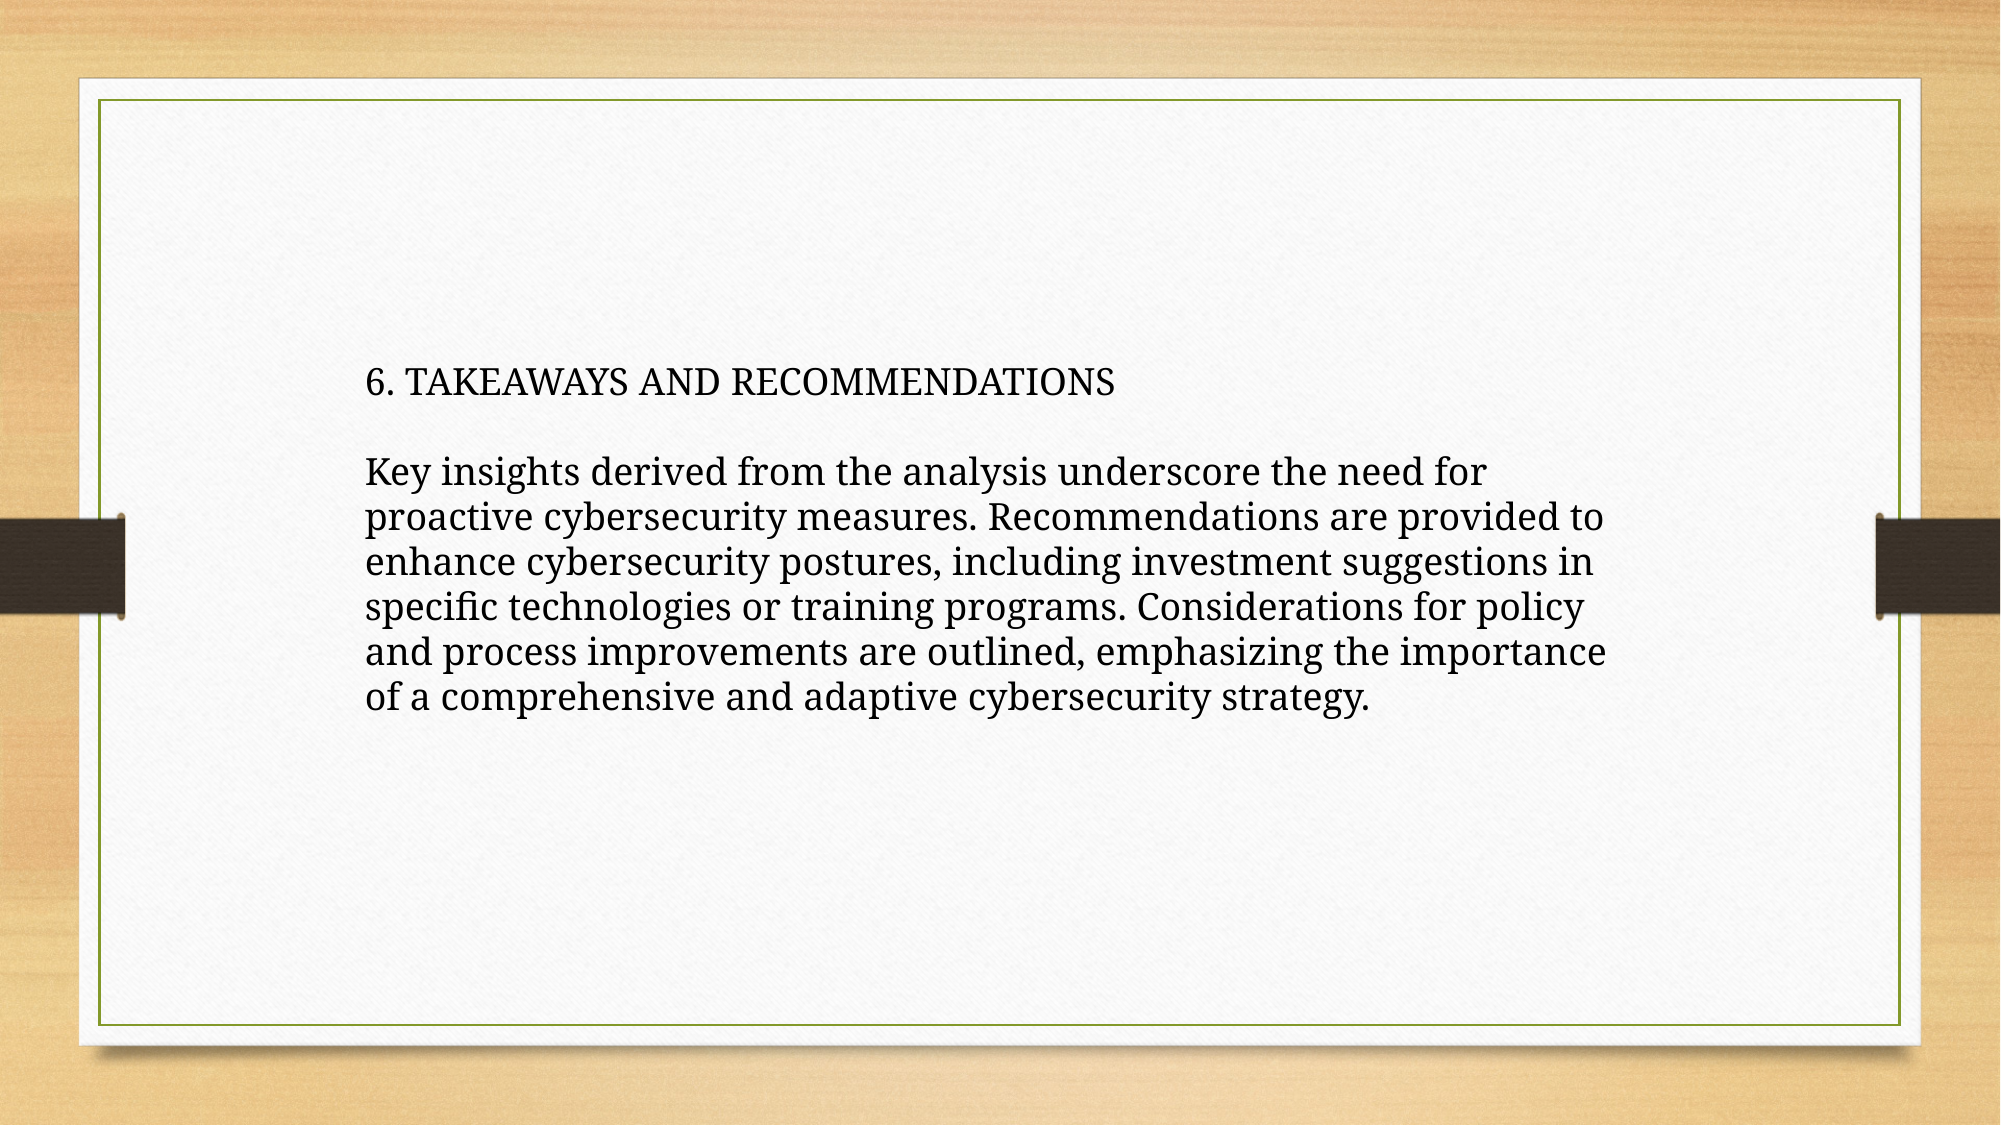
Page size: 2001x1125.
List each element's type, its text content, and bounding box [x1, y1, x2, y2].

text_box 6. TAKEAWAYS AND RECOMMENDATIONS Key insights derived from the analysis underscore the need for proactive cybersecurity measures. Recommendations are provided to enhance cybersecurity postures, including investment suggestions in specific technologies or training programs. Considerations for policy and process improvements are outlined, emphasizing the importance of a comprehensive and adaptive cybersecurity strategy. [349, 350, 1647, 726]
picture [0, 0, 2001, 1125]
